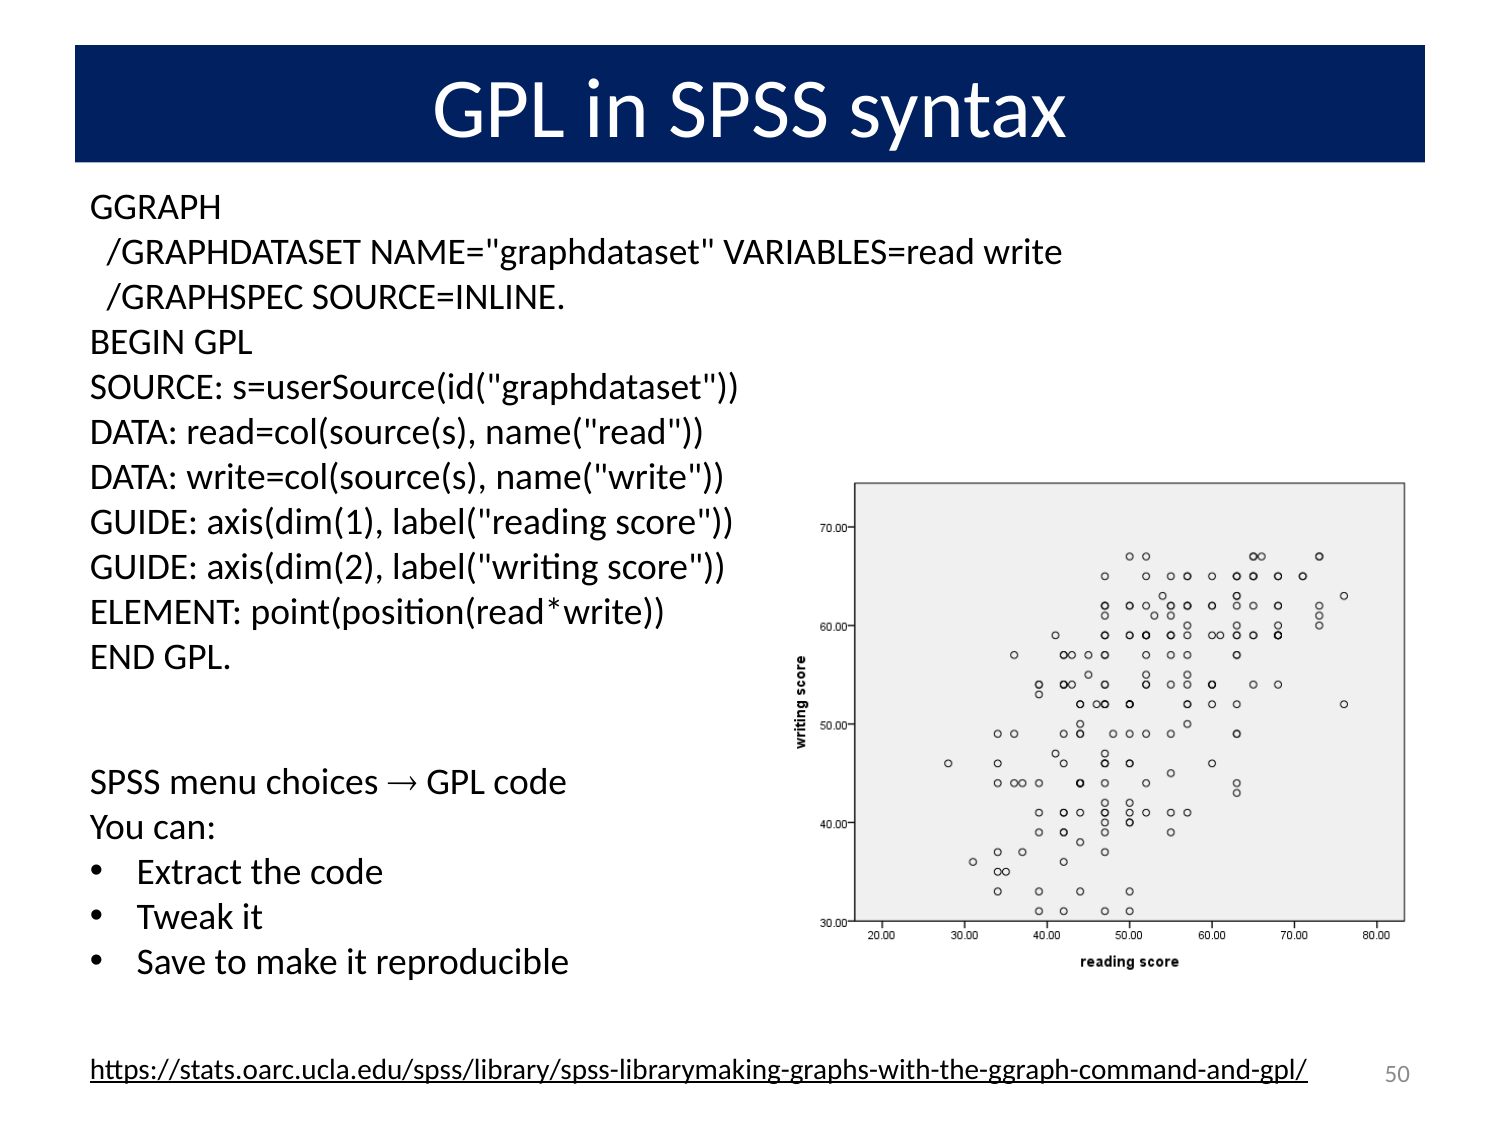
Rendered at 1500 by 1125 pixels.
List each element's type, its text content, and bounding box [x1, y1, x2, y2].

picture [788, 474, 1426, 984]
text_box SPSS menu choices  GPL code You can: Extract the code Tweak it Save to make it reproducible [75, 749, 711, 990]
slide_number 50 [1074, 1042, 1425, 1103]
title GPL in SPSS syntax [75, 45, 1425, 163]
text_box GGRAPH /GRAPHDATASET NAME="graphdataset" VARIABLES=read write /GRAPHSPEC SOURCE=INLINE. BEGIN GPL SOURCE: s=userSource(id("graphdataset")) DATA: read=col(source(s), name("read")) DATA: write=col(source(s), name("write")) GUIDE: axis(dim(1), label("reading score")) GUIDE: axis(dim(2), label("writing score")) ELEMENT: point(position(read*write)) END GPL. [74, 174, 1425, 685]
text_box https://stats.oarc.ucla.edu/spss/library/spss-librarymaking-graphs-with-the-ggraph-command-and-gpl/ [74, 1042, 1338, 1093]
